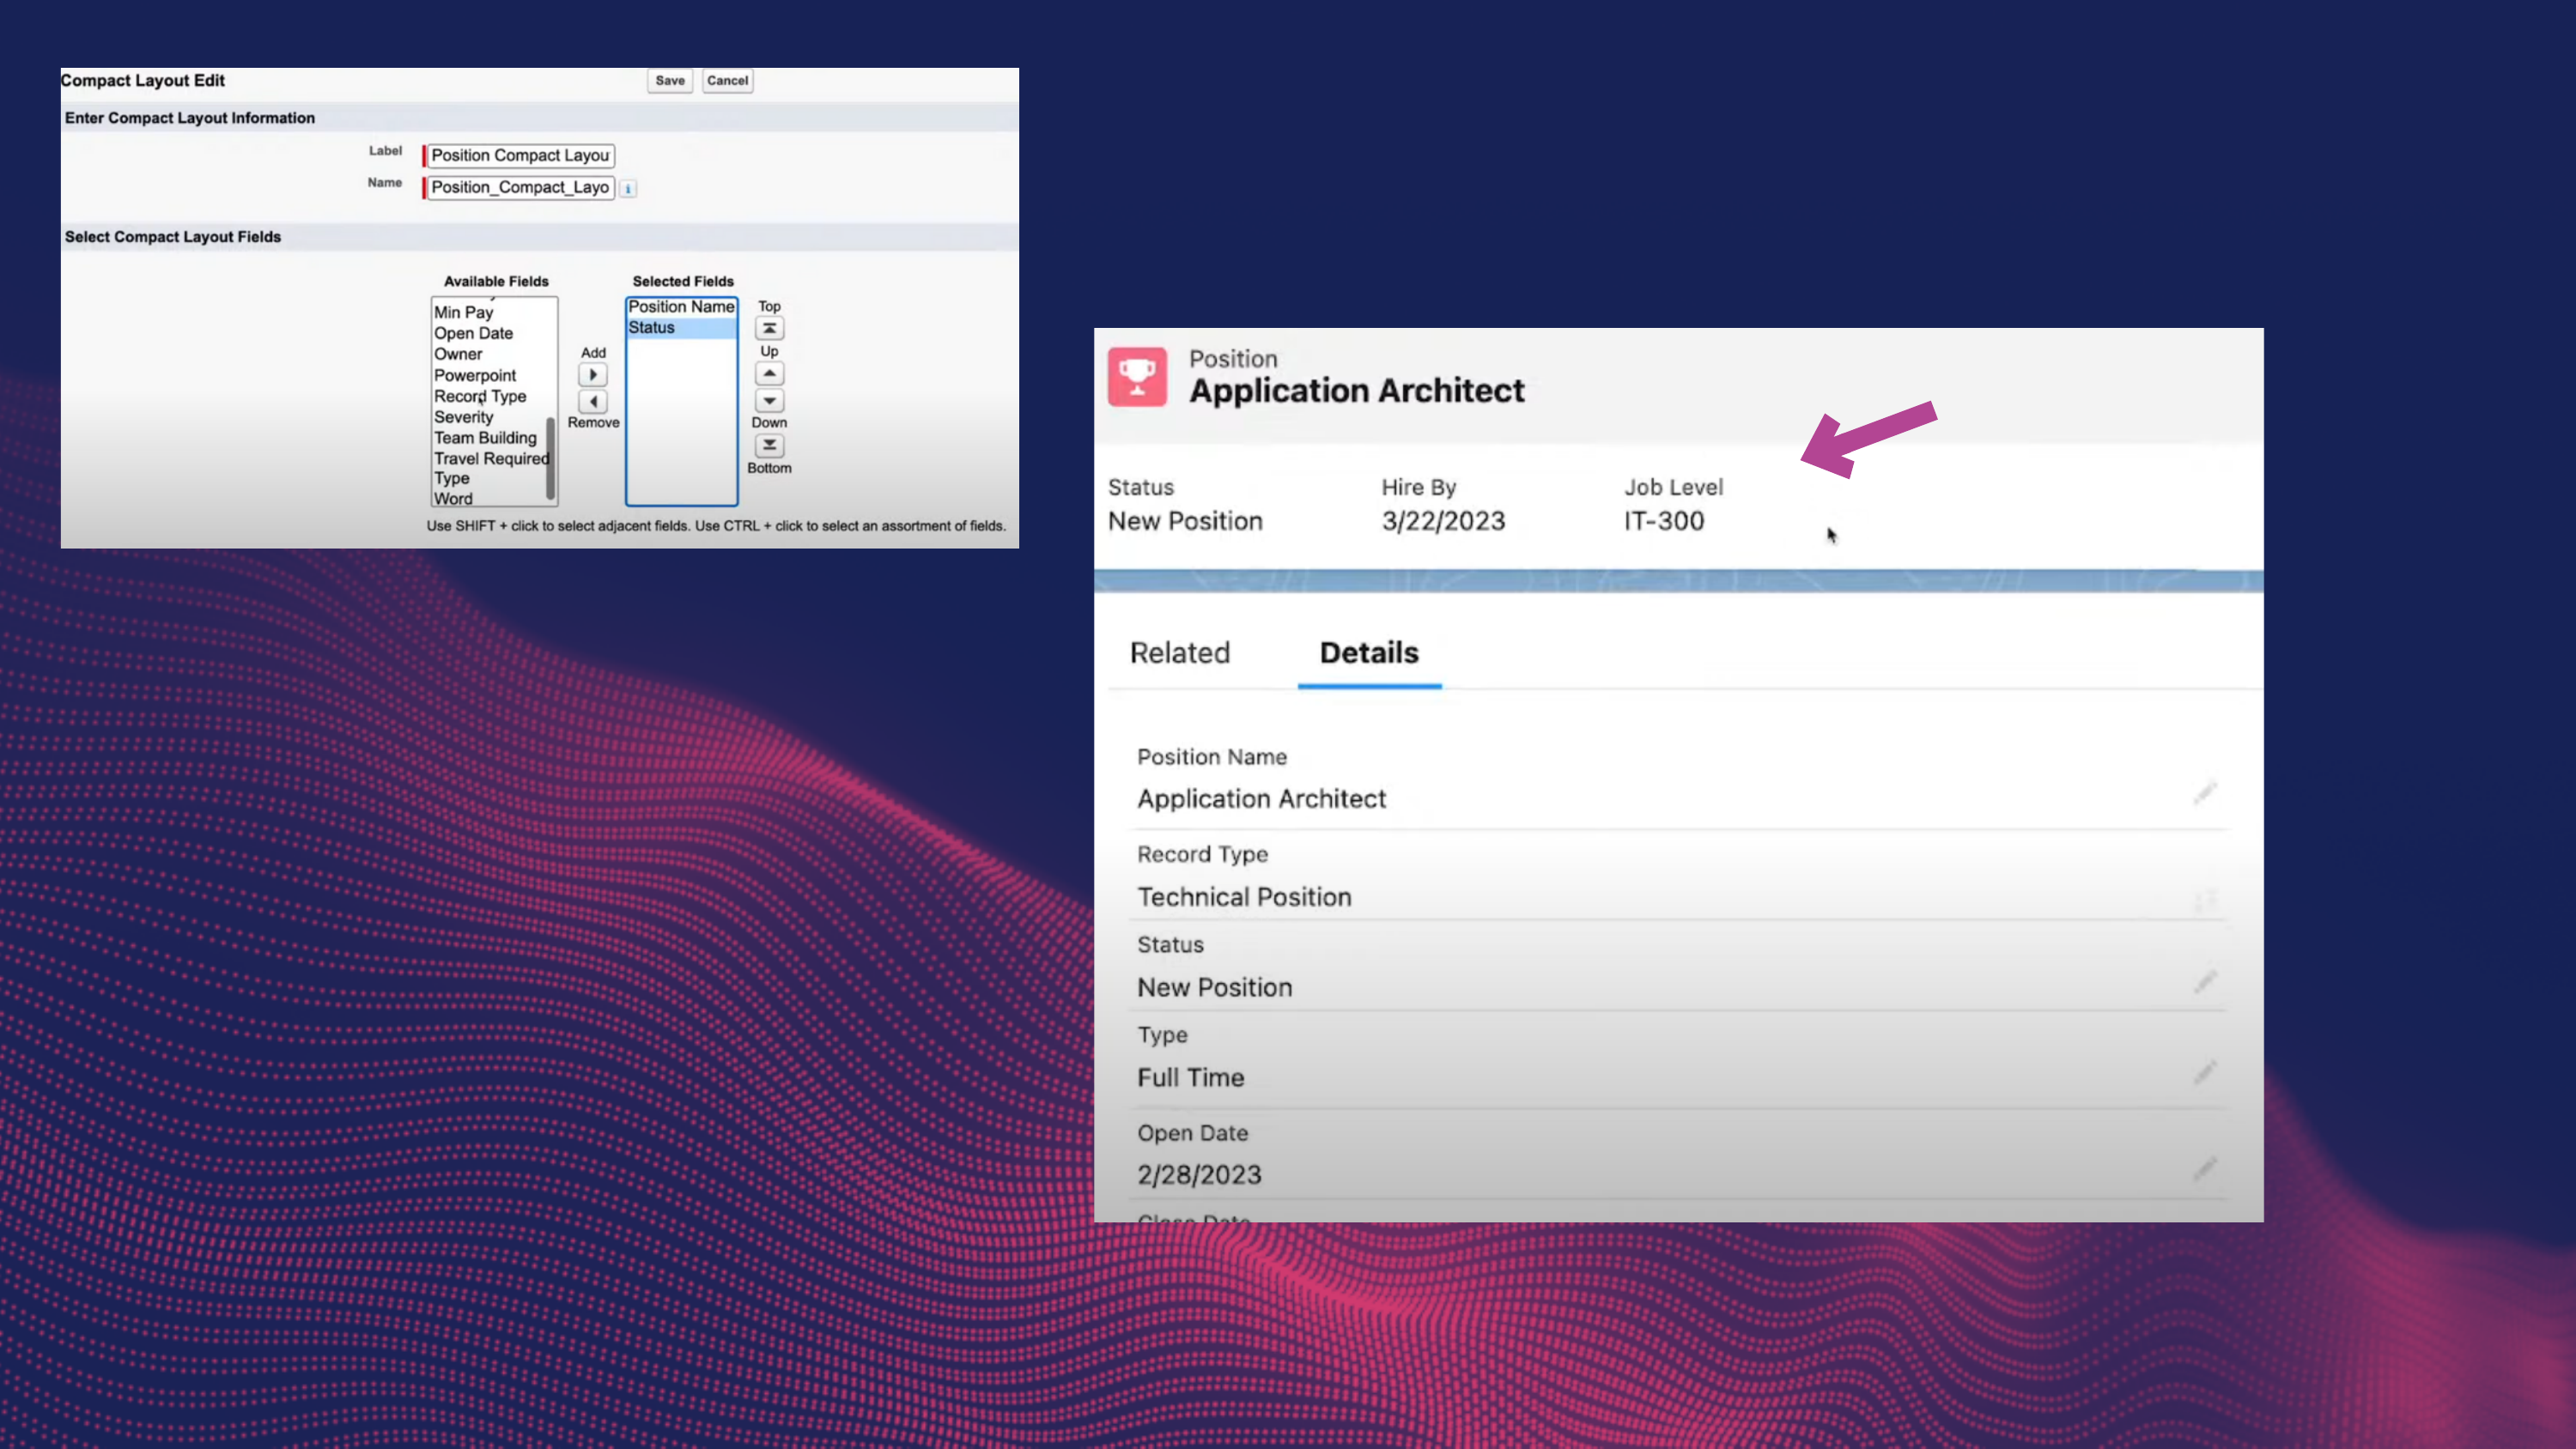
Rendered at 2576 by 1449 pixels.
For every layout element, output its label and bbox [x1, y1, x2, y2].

text_box [1094, 328, 2264, 1222]
text_box [0, 0, 2576, 1449]
text_box [1800, 409, 1935, 464]
text_box [60, 68, 1019, 549]
